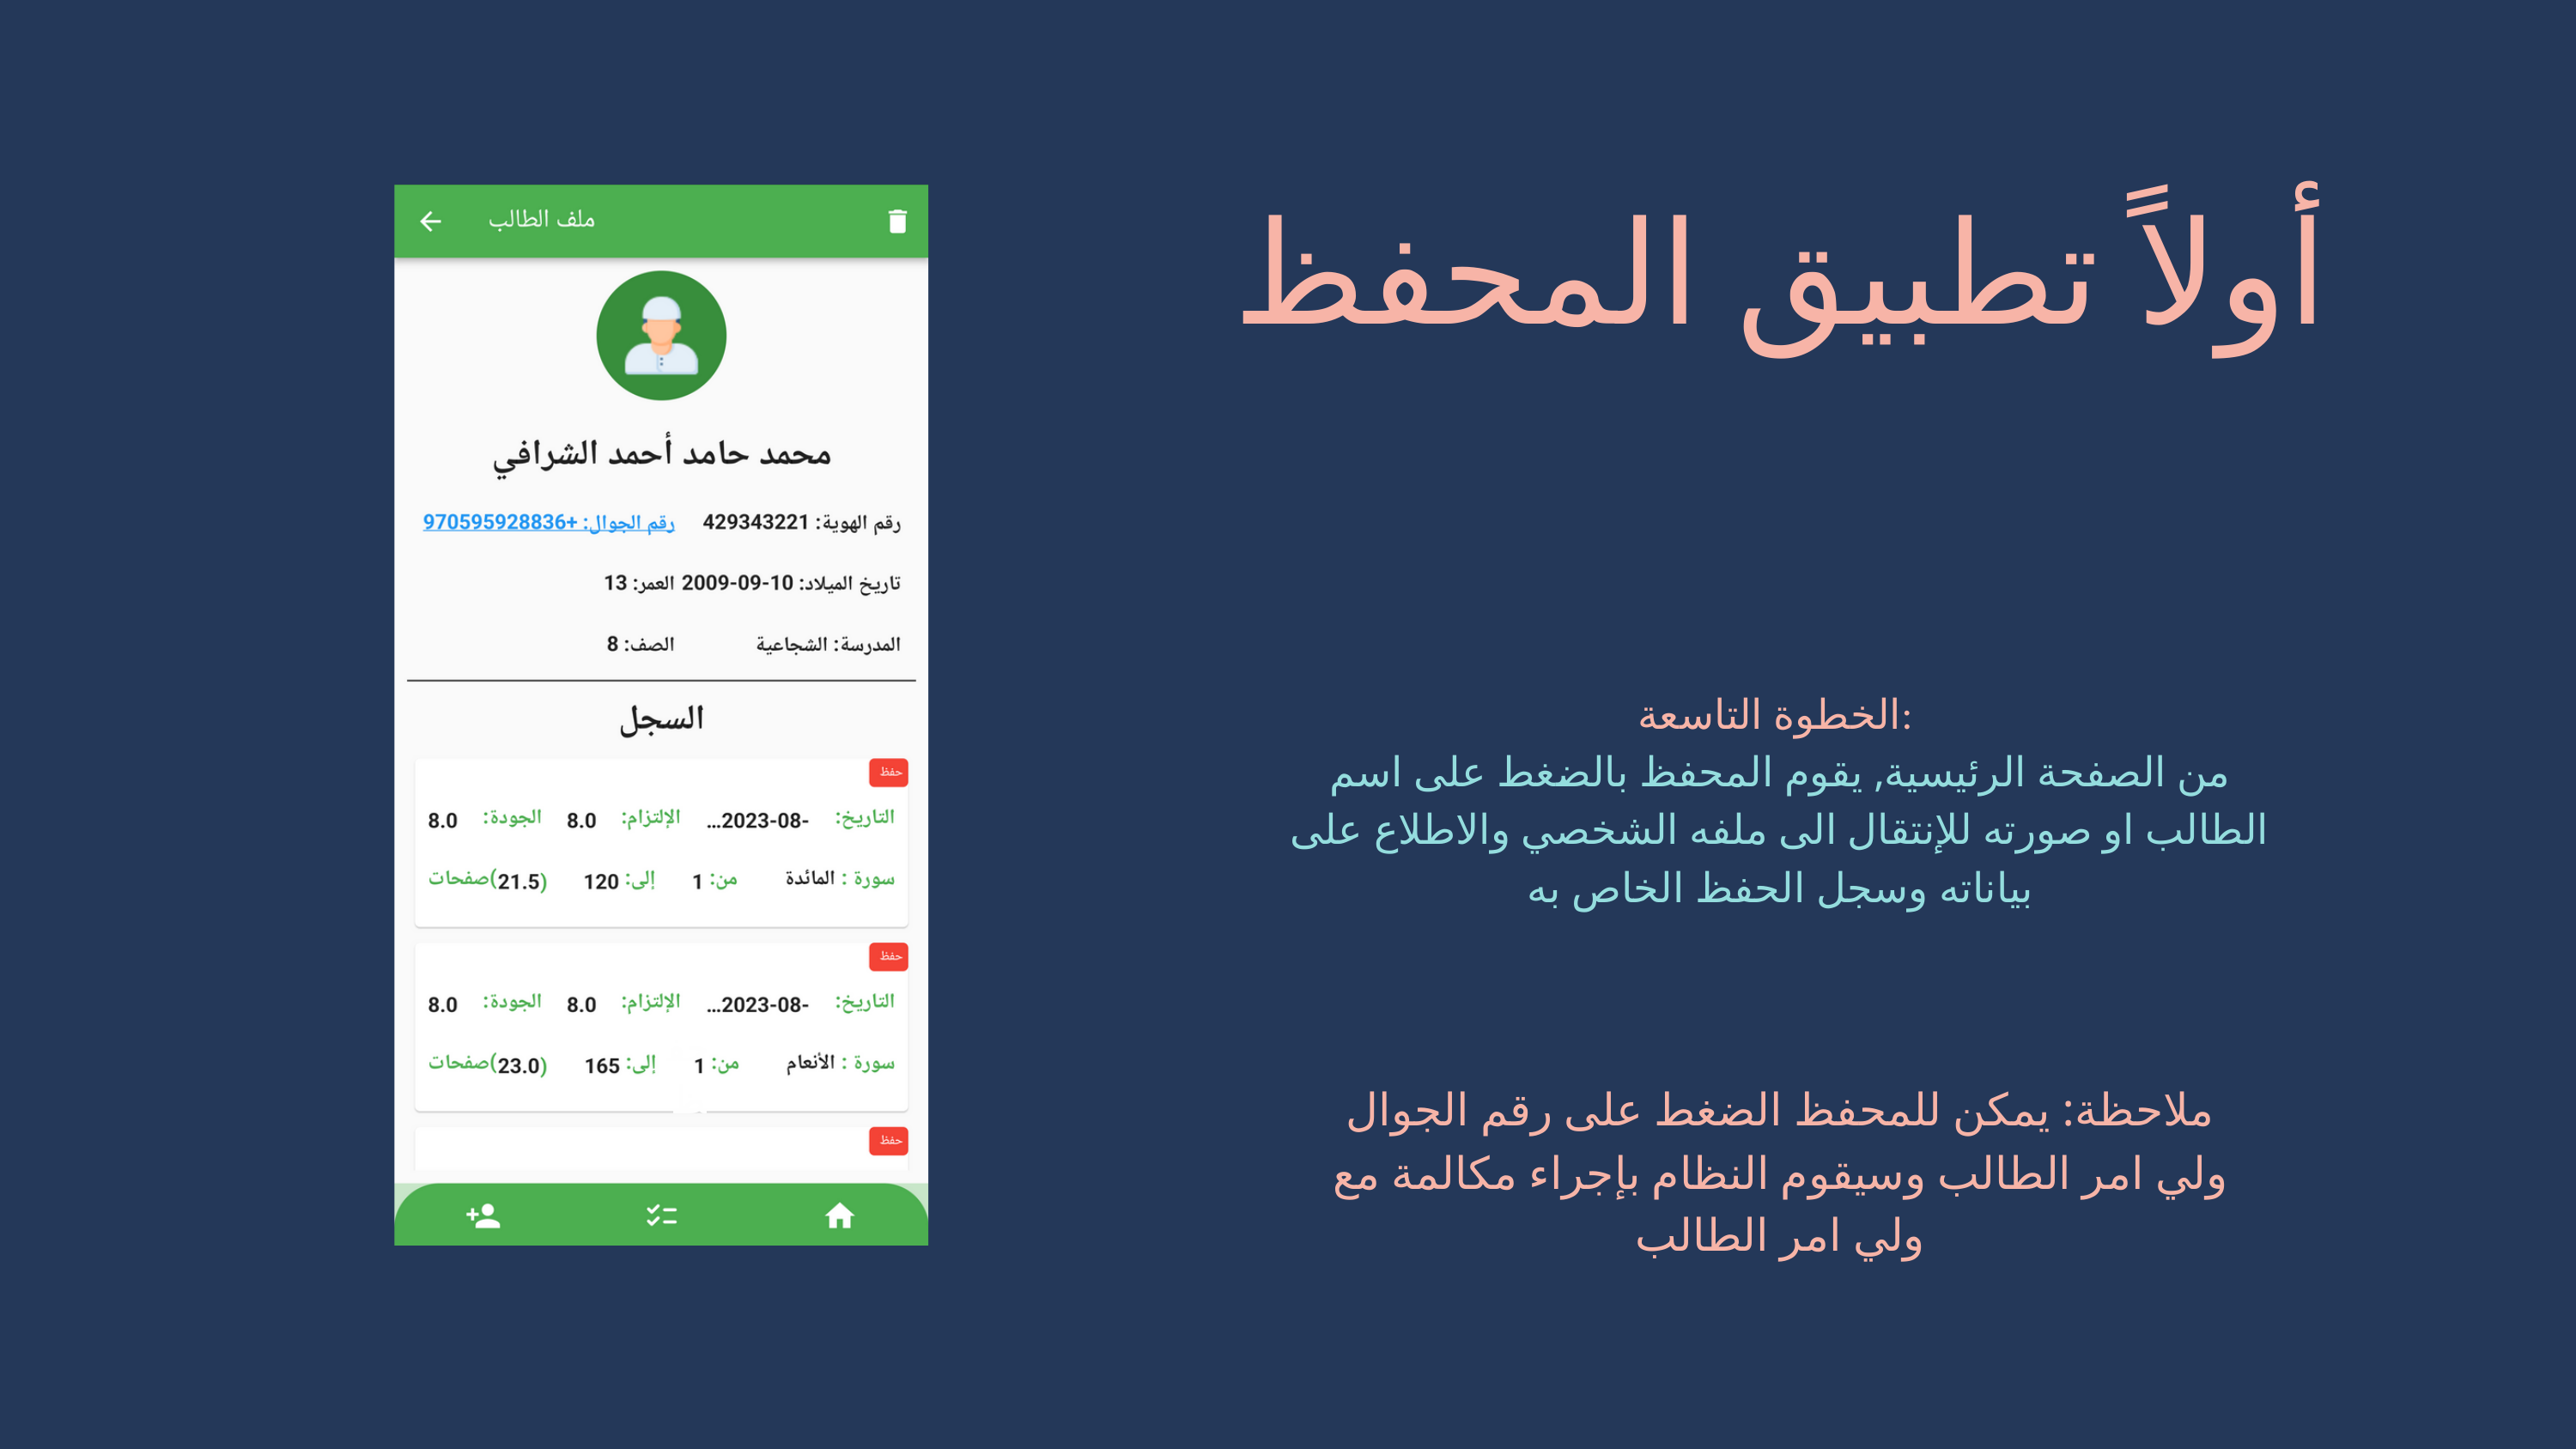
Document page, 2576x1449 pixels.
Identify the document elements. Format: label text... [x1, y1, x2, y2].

text_box [394, 185, 929, 1246]
text_box حفظ [653, 1085, 726, 1122]
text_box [646, 1016, 753, 1078]
text_box ملاحظة: يمكن للمحفظ الضغط على رقم الجوال ولي امر الطالب وسيقوم النظام بإجراء مكالمة مع ولي امر الطالب [1332, 1072, 2229, 1261]
text_box الخطوة التاسعة: من الصفحة الرئيسية, يقوم المحفظ بالضغط على اسم الطالب او صورته للإنتقال الى ملفه الشخصي والاطلاع على بياناته وسجل الحفظ الخاص به [1283, 680, 2278, 911]
text_box أولاً تطبيق المحفظ [1163, 151, 2398, 353]
